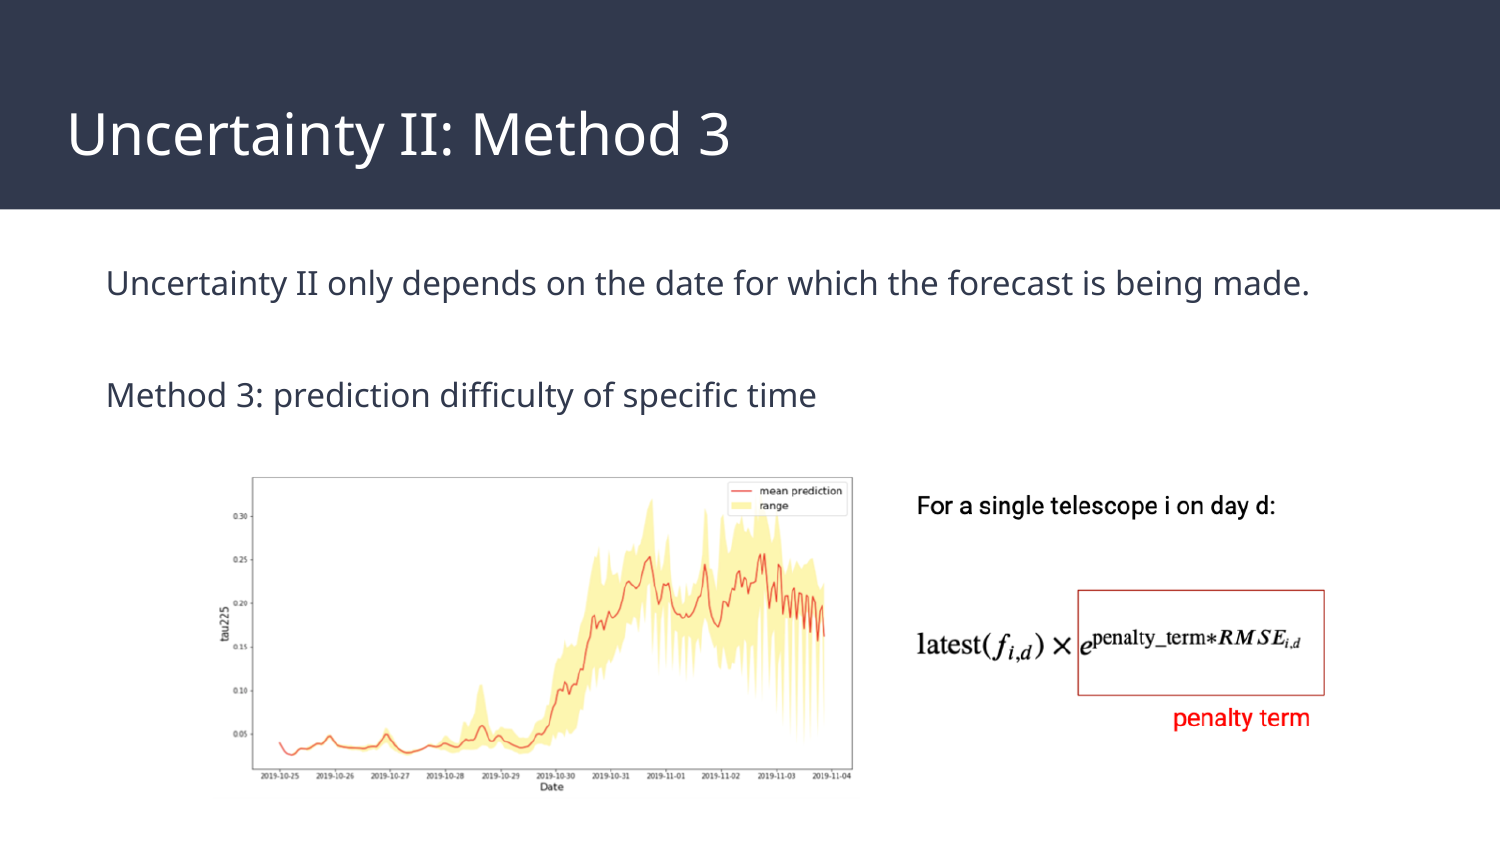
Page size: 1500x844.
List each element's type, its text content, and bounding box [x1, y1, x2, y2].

picture [200, 447, 1340, 819]
title Uncertainty II: Method 3 [51, 82, 1449, 185]
list Uncertainty II only depends on the date for which the forecast is being made. Method 3: prediction difficulty of specific time [90, 241, 1397, 448]
